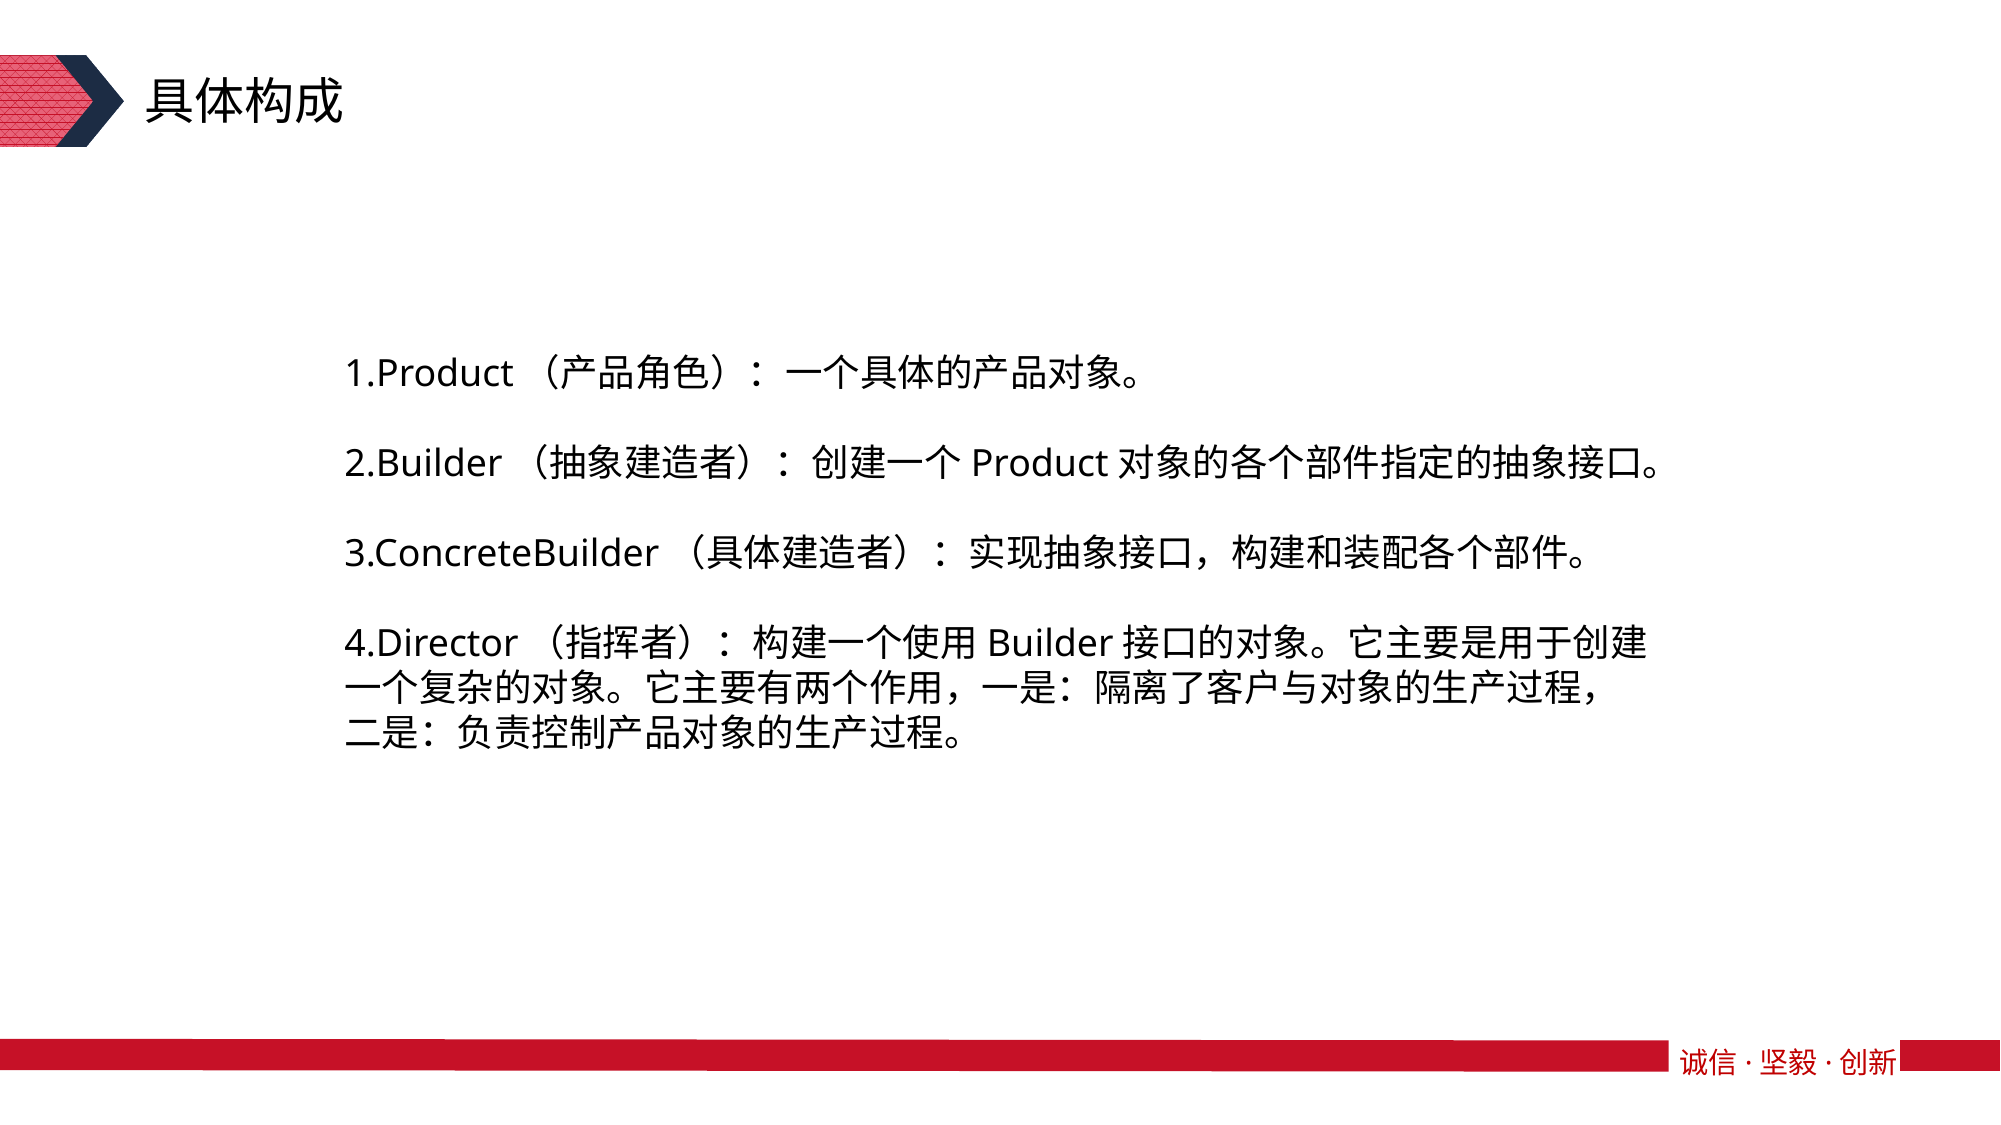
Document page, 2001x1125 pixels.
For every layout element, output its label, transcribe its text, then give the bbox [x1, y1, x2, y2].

text_box [56, 54, 126, 149]
text_box [0, 54, 95, 149]
text_box 具体构成 [129, 62, 360, 138]
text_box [0, 1019, 2000, 1081]
text_box 1.Product（产品角色）：一个具体的产品对象。 2.Builder（抽象建造者）：创建一个Product对象的各个部件指定的抽象接口。 3.ConcreteBuilder（具体建造者）：实现抽象接口，构建和装配各个部件。 4.Director（指挥者）：构建一个使用Builder接口的对象。它主要是用于创建一个复杂的对象。它主要有两个作用，一是：隔离了客户与对象的生产过程，二是：负责控制产品对象的生产过程。 [329, 341, 1670, 761]
